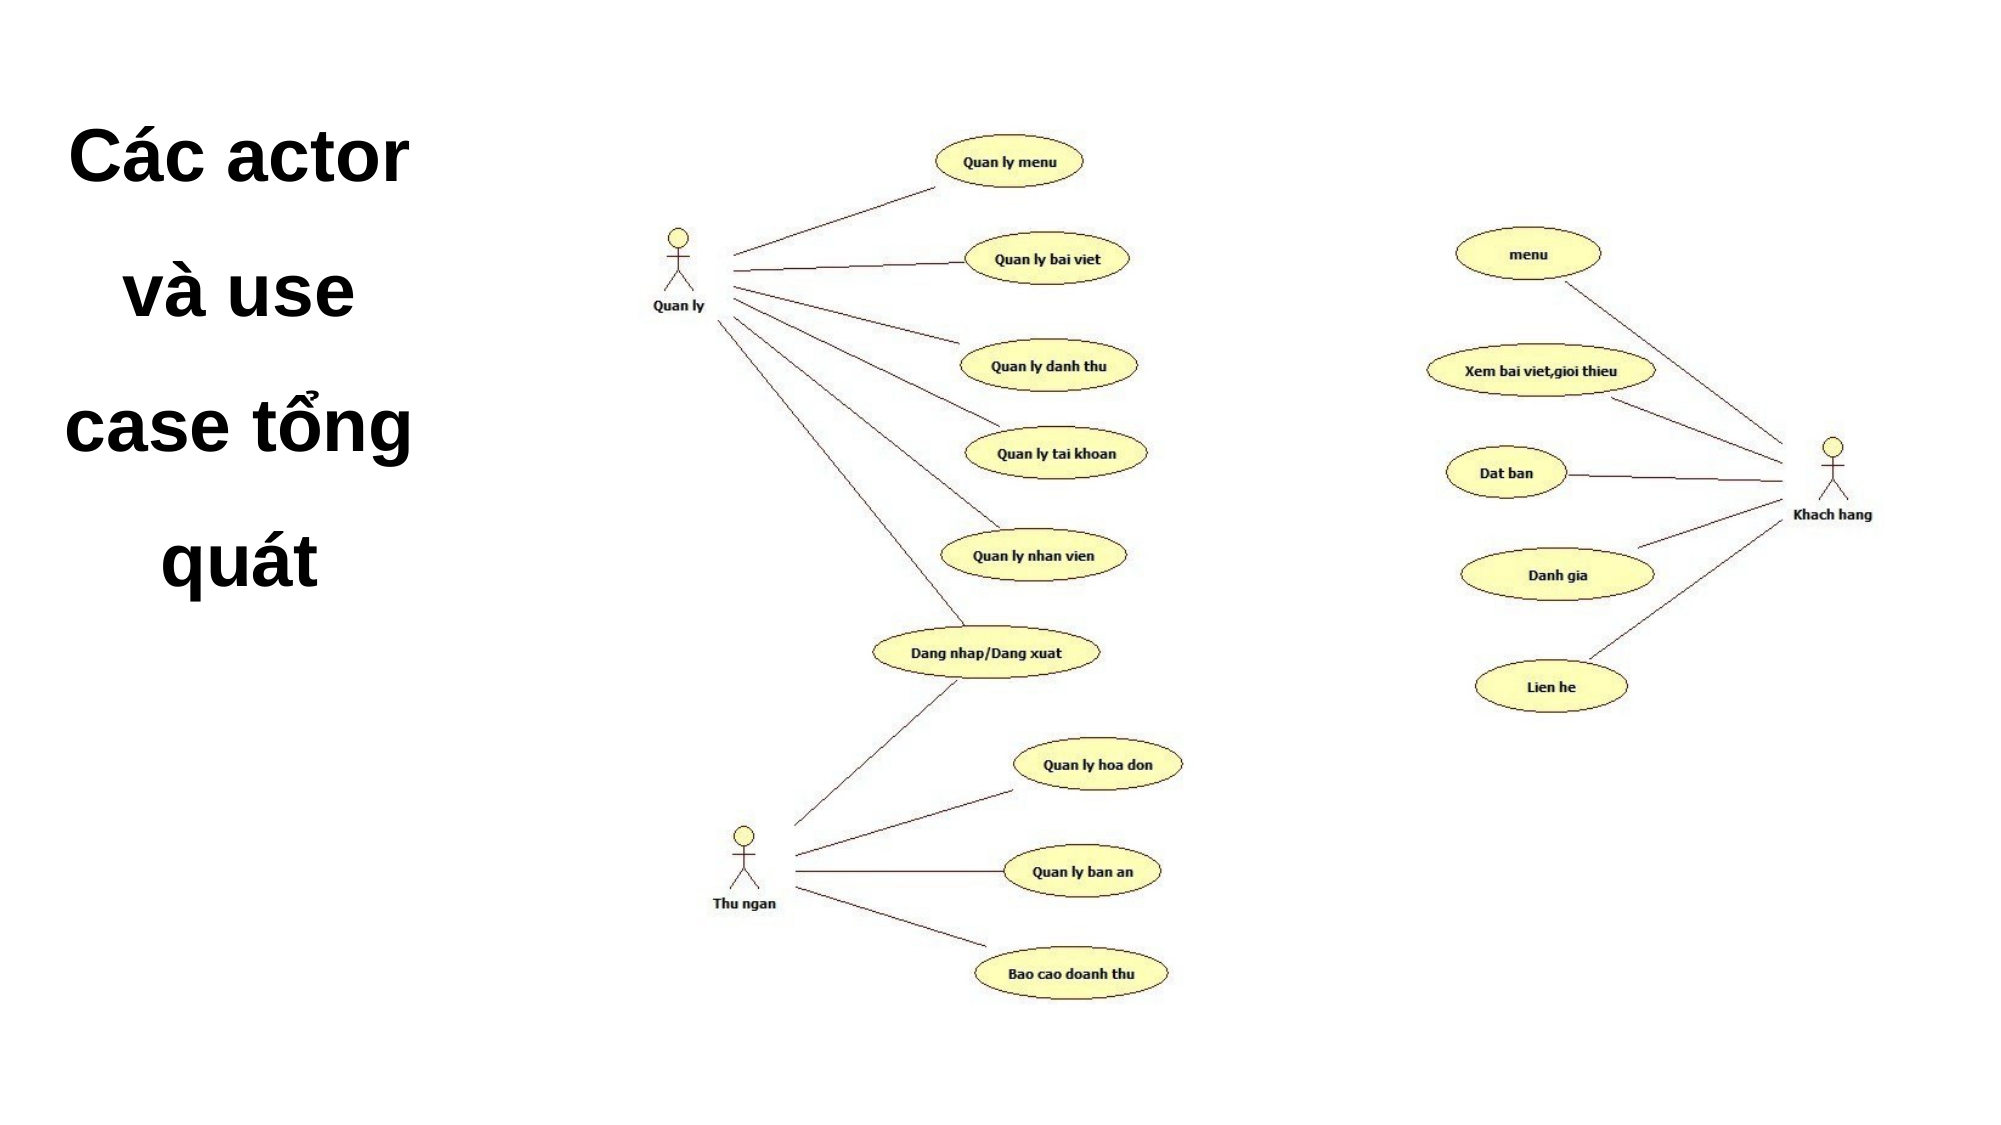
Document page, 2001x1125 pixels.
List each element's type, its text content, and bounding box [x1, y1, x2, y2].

picture [599, 110, 1909, 1024]
title Các actor và use case tổng quát [23, 29, 456, 724]
